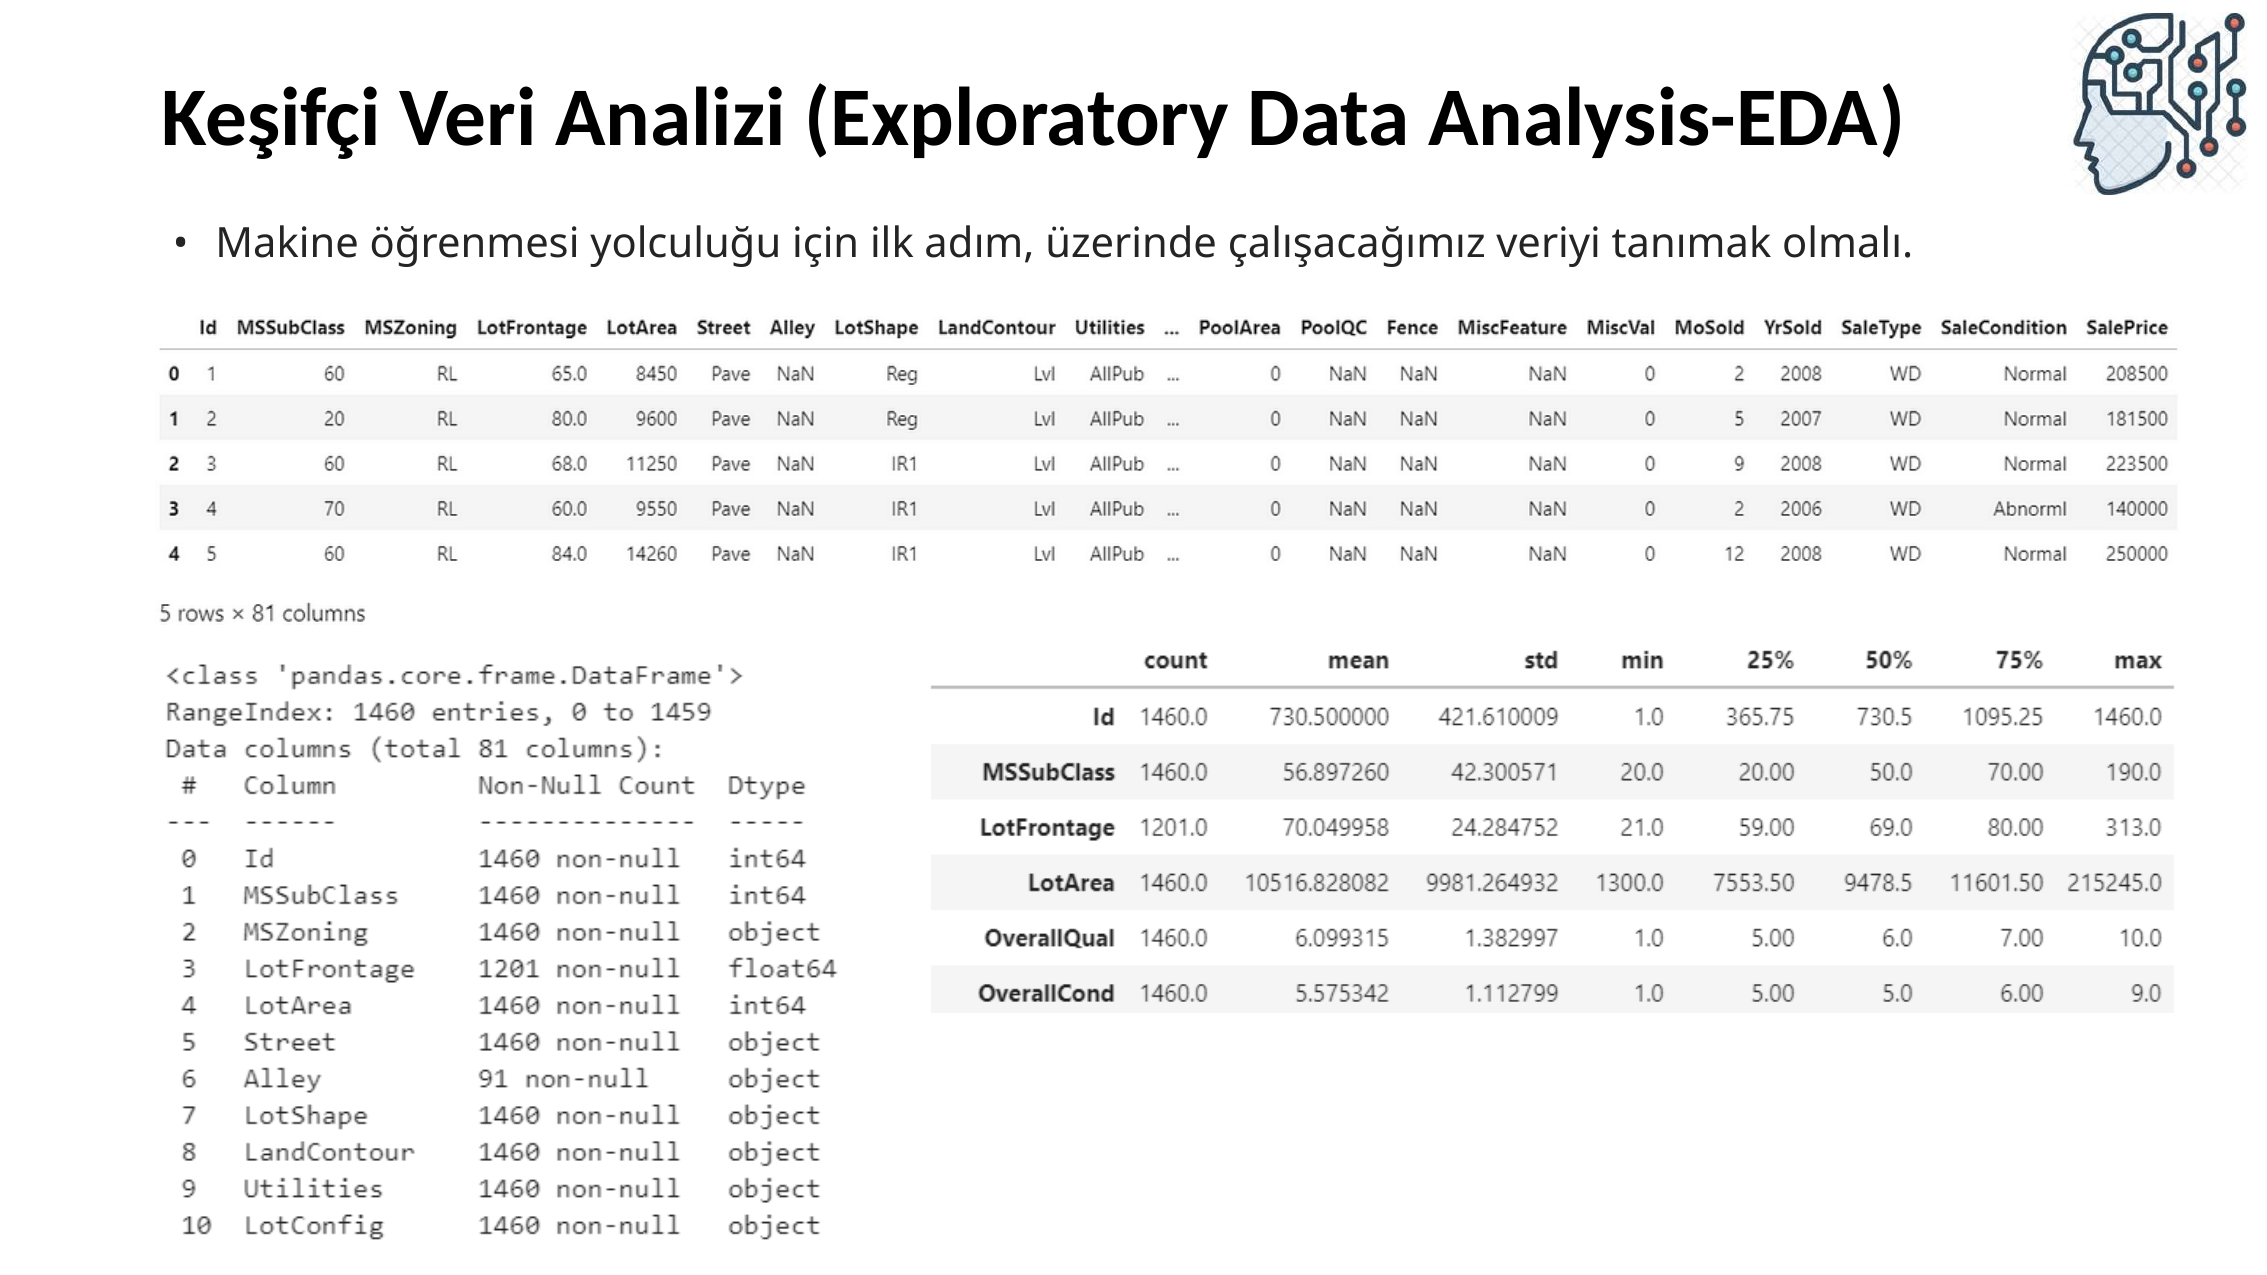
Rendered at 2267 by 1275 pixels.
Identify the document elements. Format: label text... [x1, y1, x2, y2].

picture [147, 651, 864, 1251]
title Keşifçi Veri Analizi (Exploratory Data Analysis-EDA) [158, 59, 2021, 276]
text_box Makine öğrenmesi yolculuğu için ilk adım, üzerinde çalışacağımız veriyi tanımak olmalı. [170, 212, 2097, 302]
picture [146, 304, 2190, 1013]
picture [2066, 11, 2249, 196]
